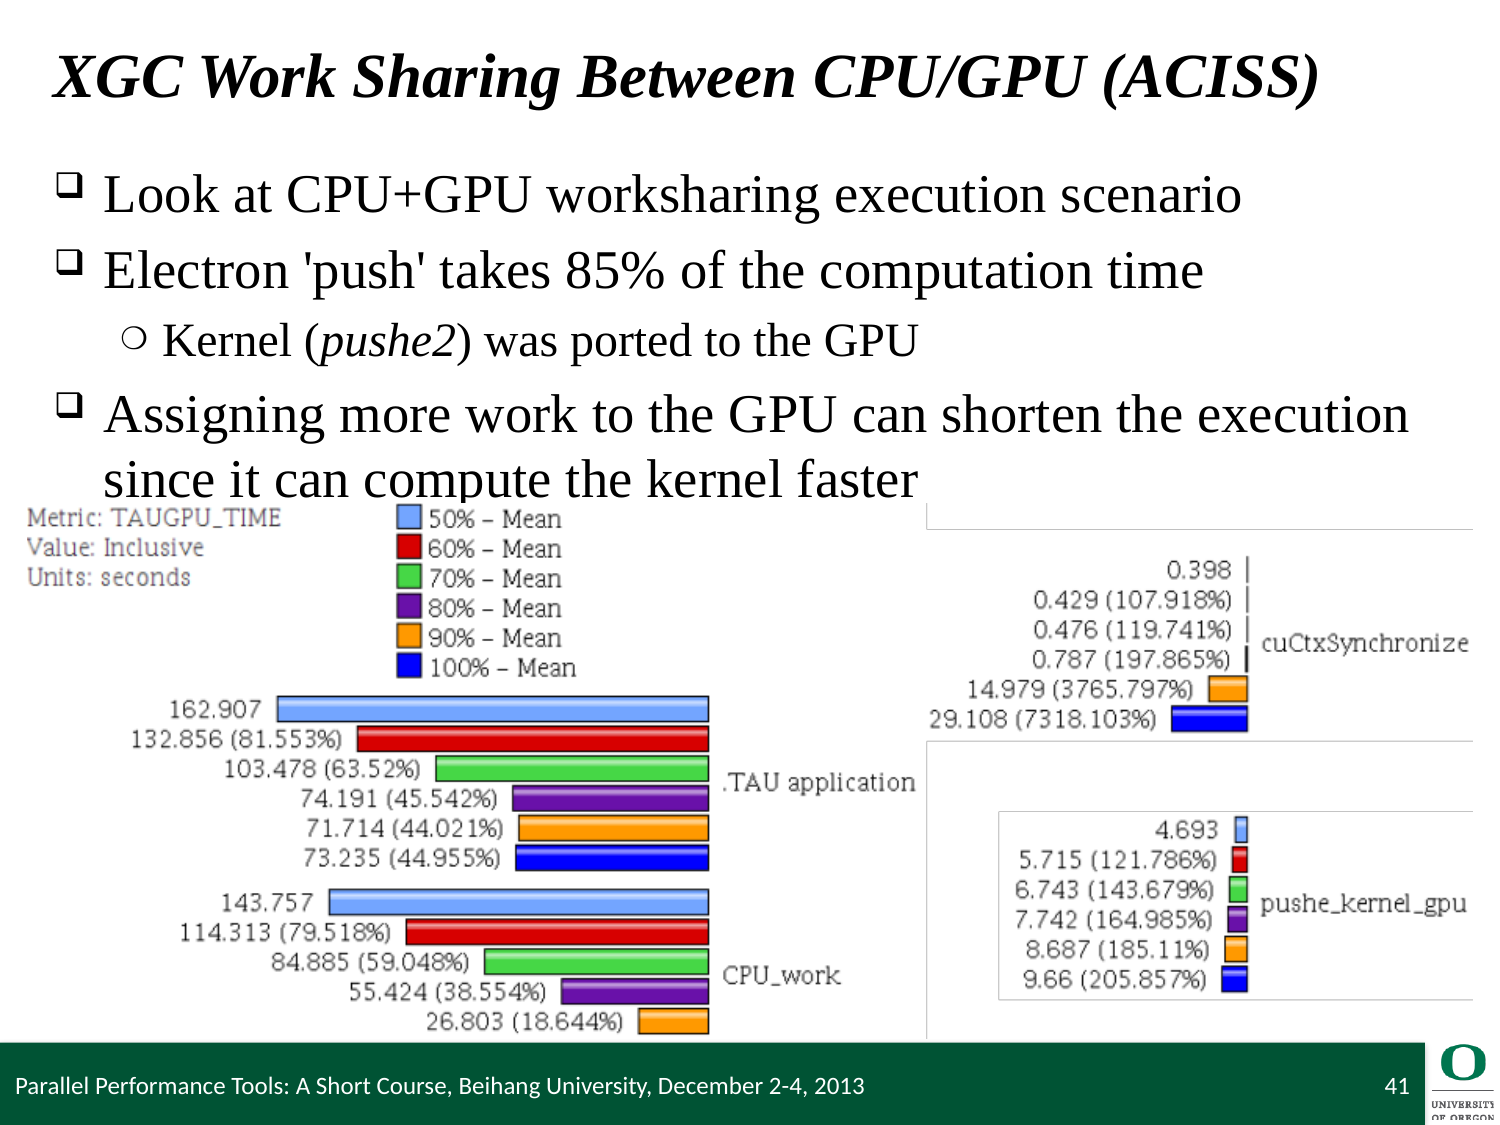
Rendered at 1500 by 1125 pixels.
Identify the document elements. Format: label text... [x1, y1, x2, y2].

picture [26, 503, 1474, 1039]
slide_number 41 [1074, 1047, 1425, 1125]
title XGC Work Sharing Between CPU/GPU (ACISS) [39, 0, 1500, 145]
footer Parallel Performance Tools: A Short Course, Beihang University, December 2-4, 2013 [0, 1044, 988, 1125]
list Look at CPU+GPU worksharing execution scenario Electron 'push' takes 85% of the computation time Kernel (pushe2) was ported to the GPU Assigning more work to the GPU can shorten the execution since it can compute the kernel faster [39, 149, 1500, 518]
